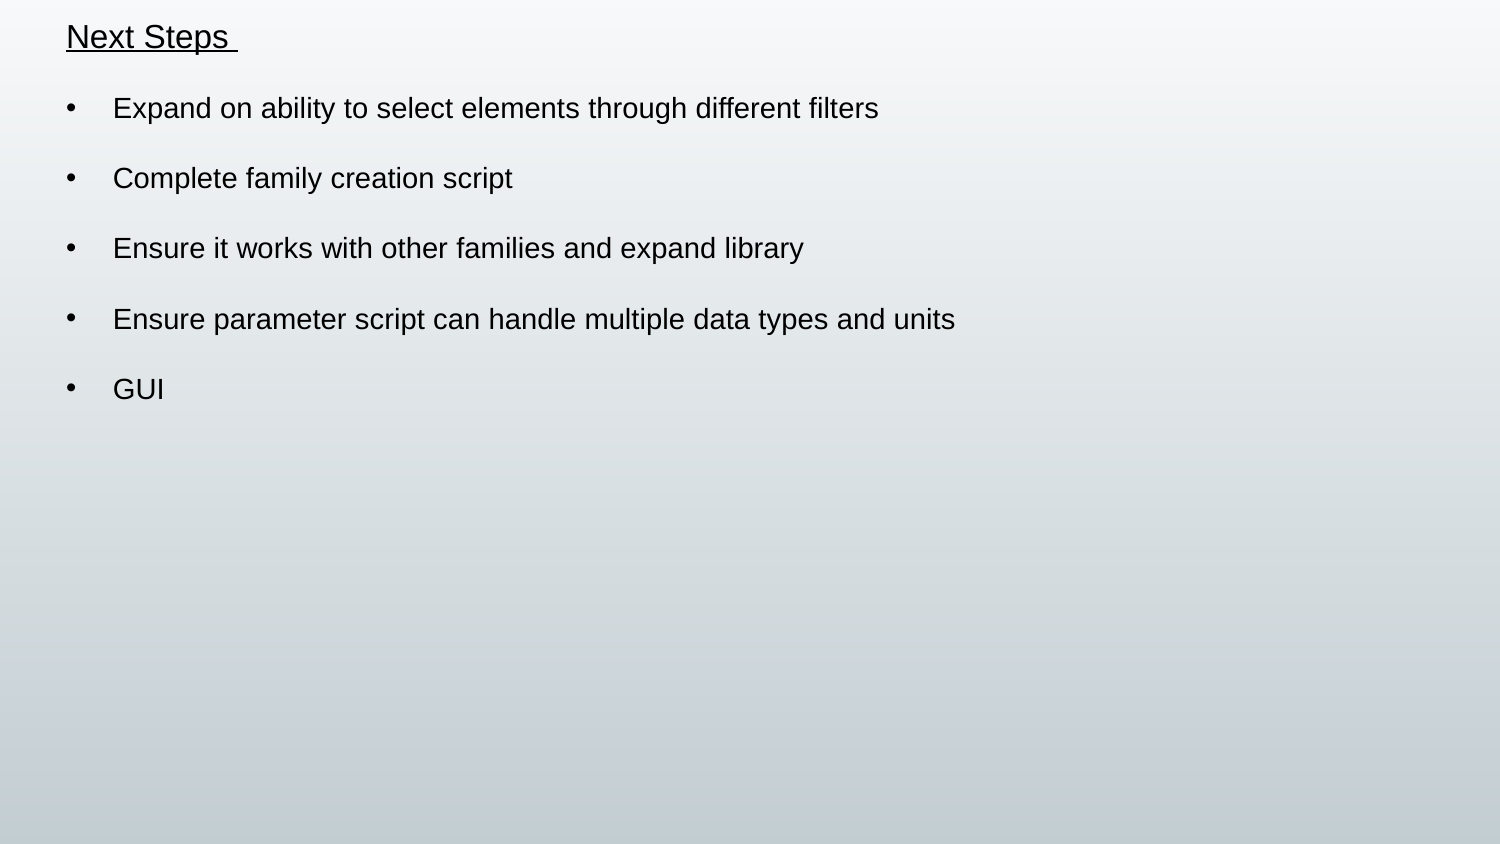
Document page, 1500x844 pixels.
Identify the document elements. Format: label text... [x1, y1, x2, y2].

title Next Steps [51, 0, 765, 74]
text_box Expand on ability to select elements through different filters Complete family creation script Ensure it works with other families and expand library Ensure parameter script can handle multiple data types and units GUI [51, 74, 1449, 752]
